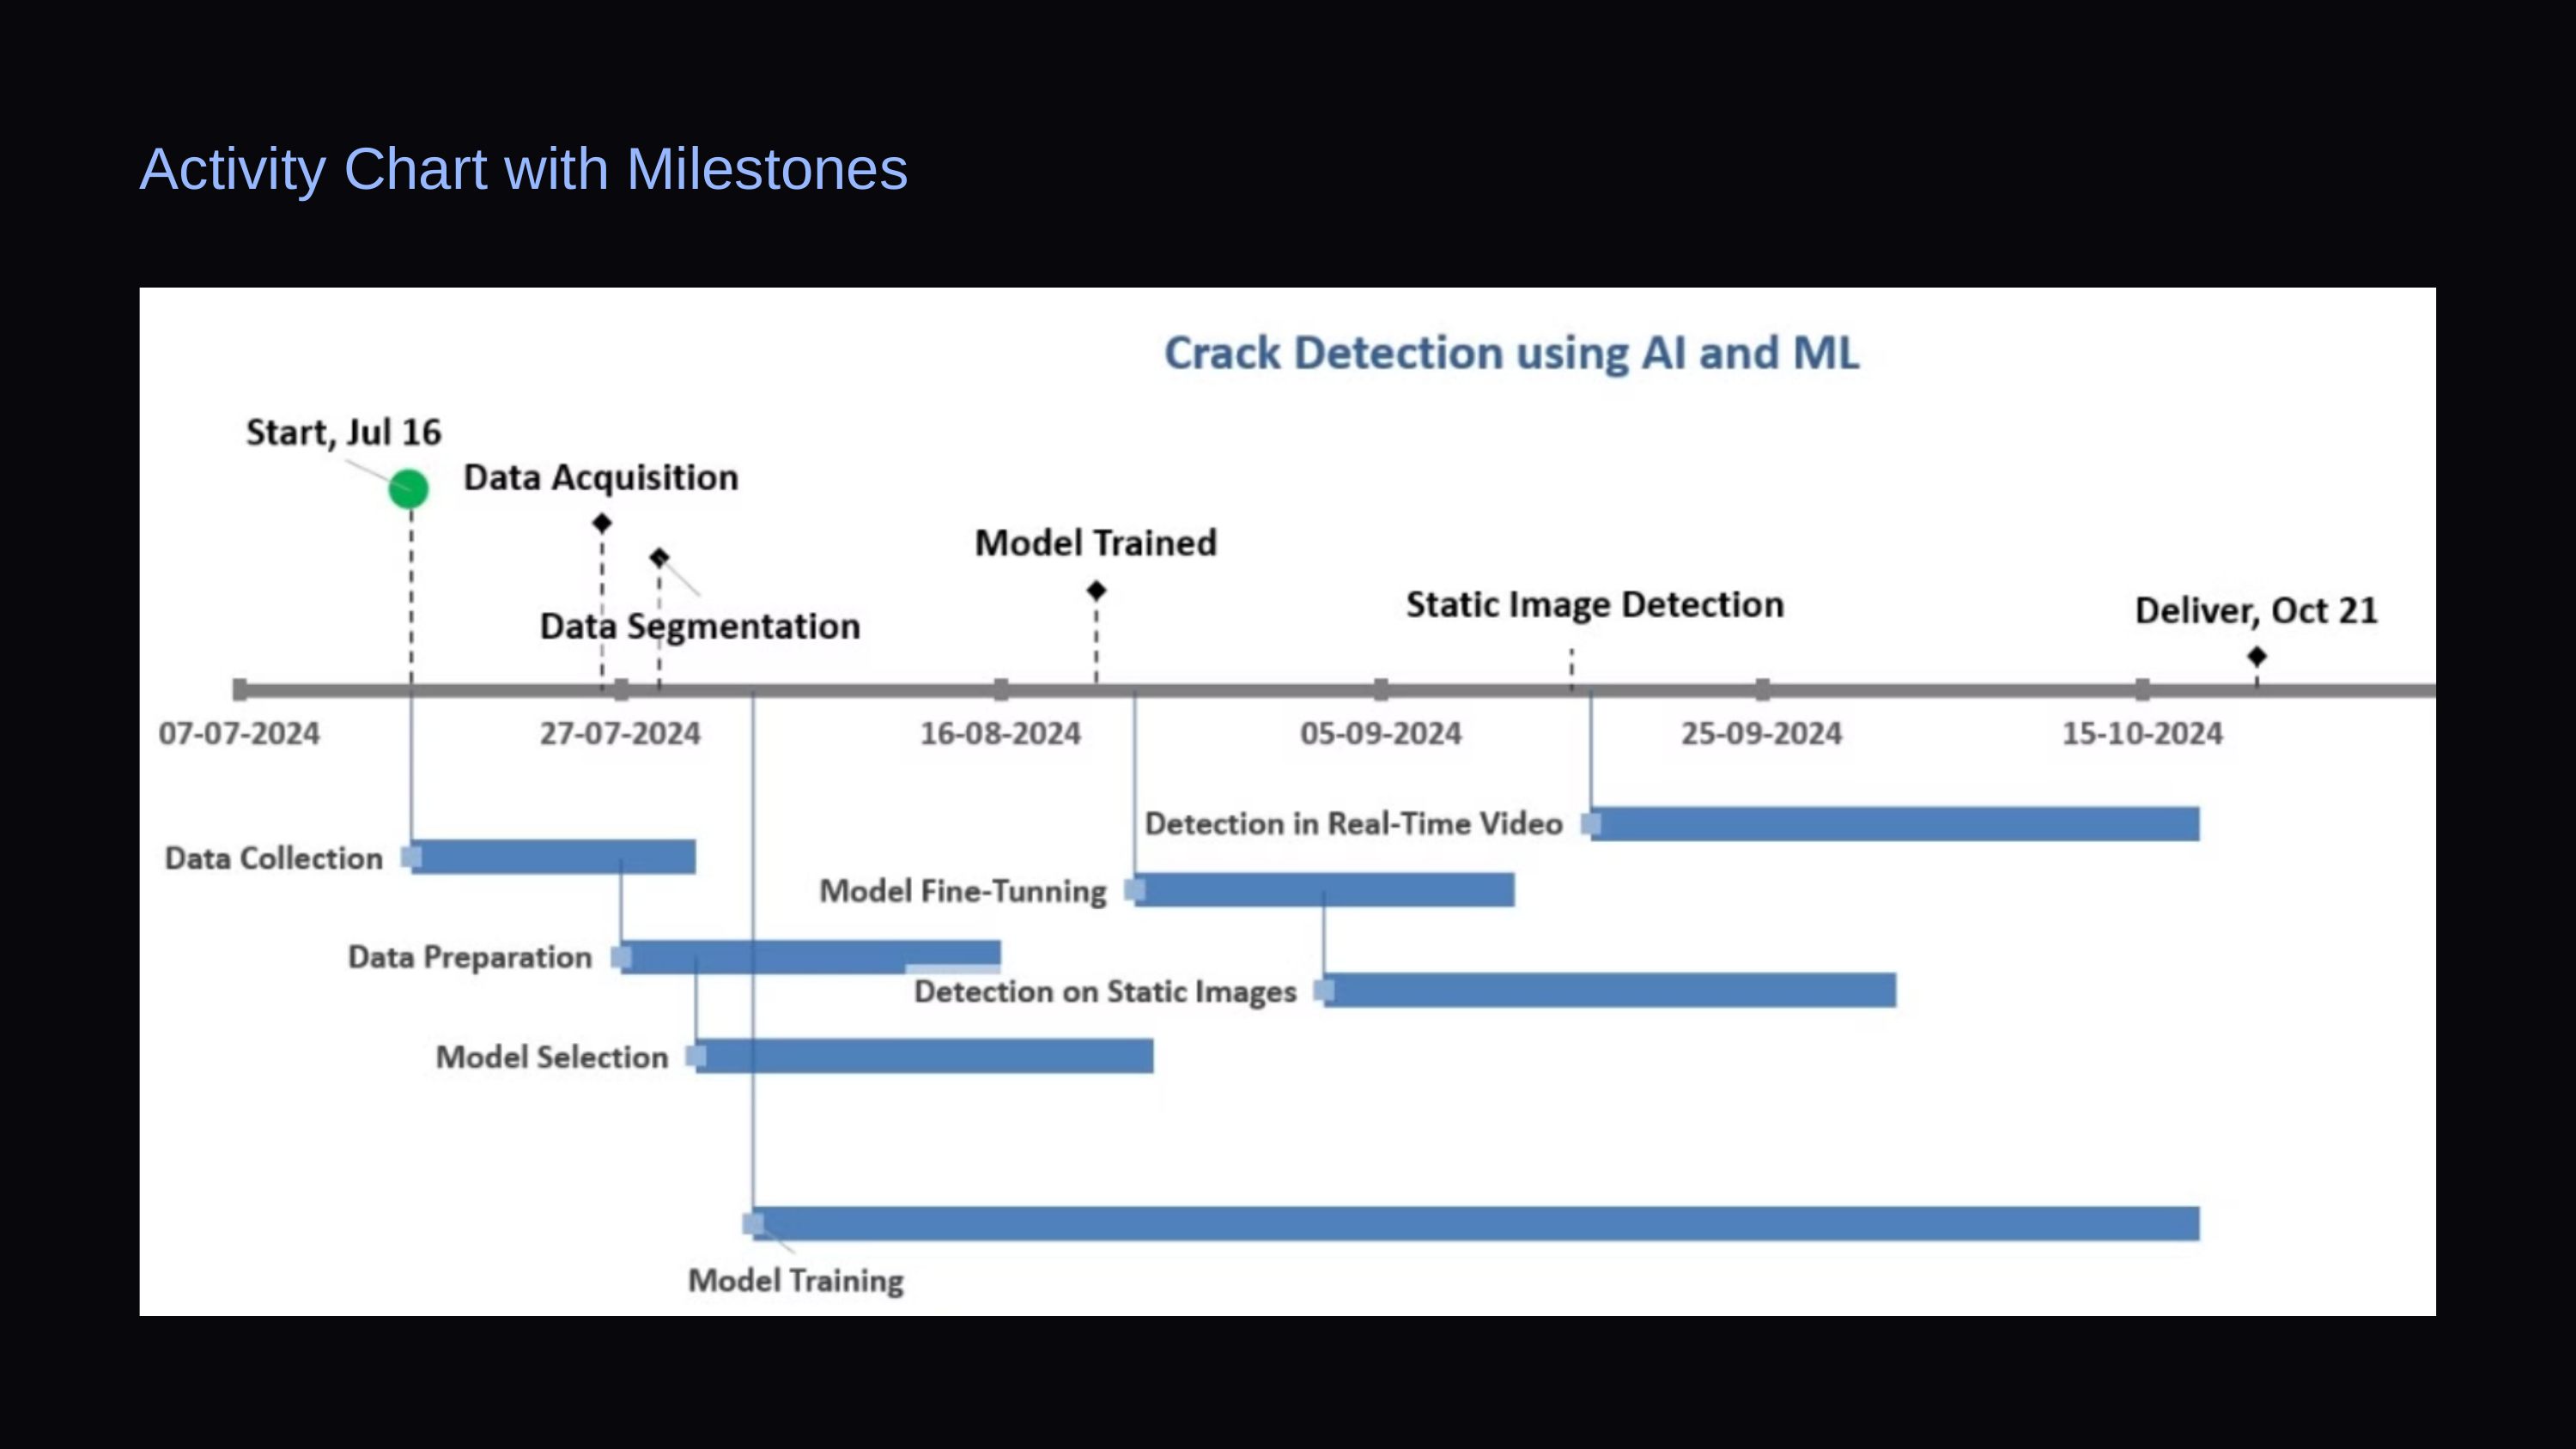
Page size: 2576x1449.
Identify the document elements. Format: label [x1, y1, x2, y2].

text_box [0, 0, 2576, 1449]
